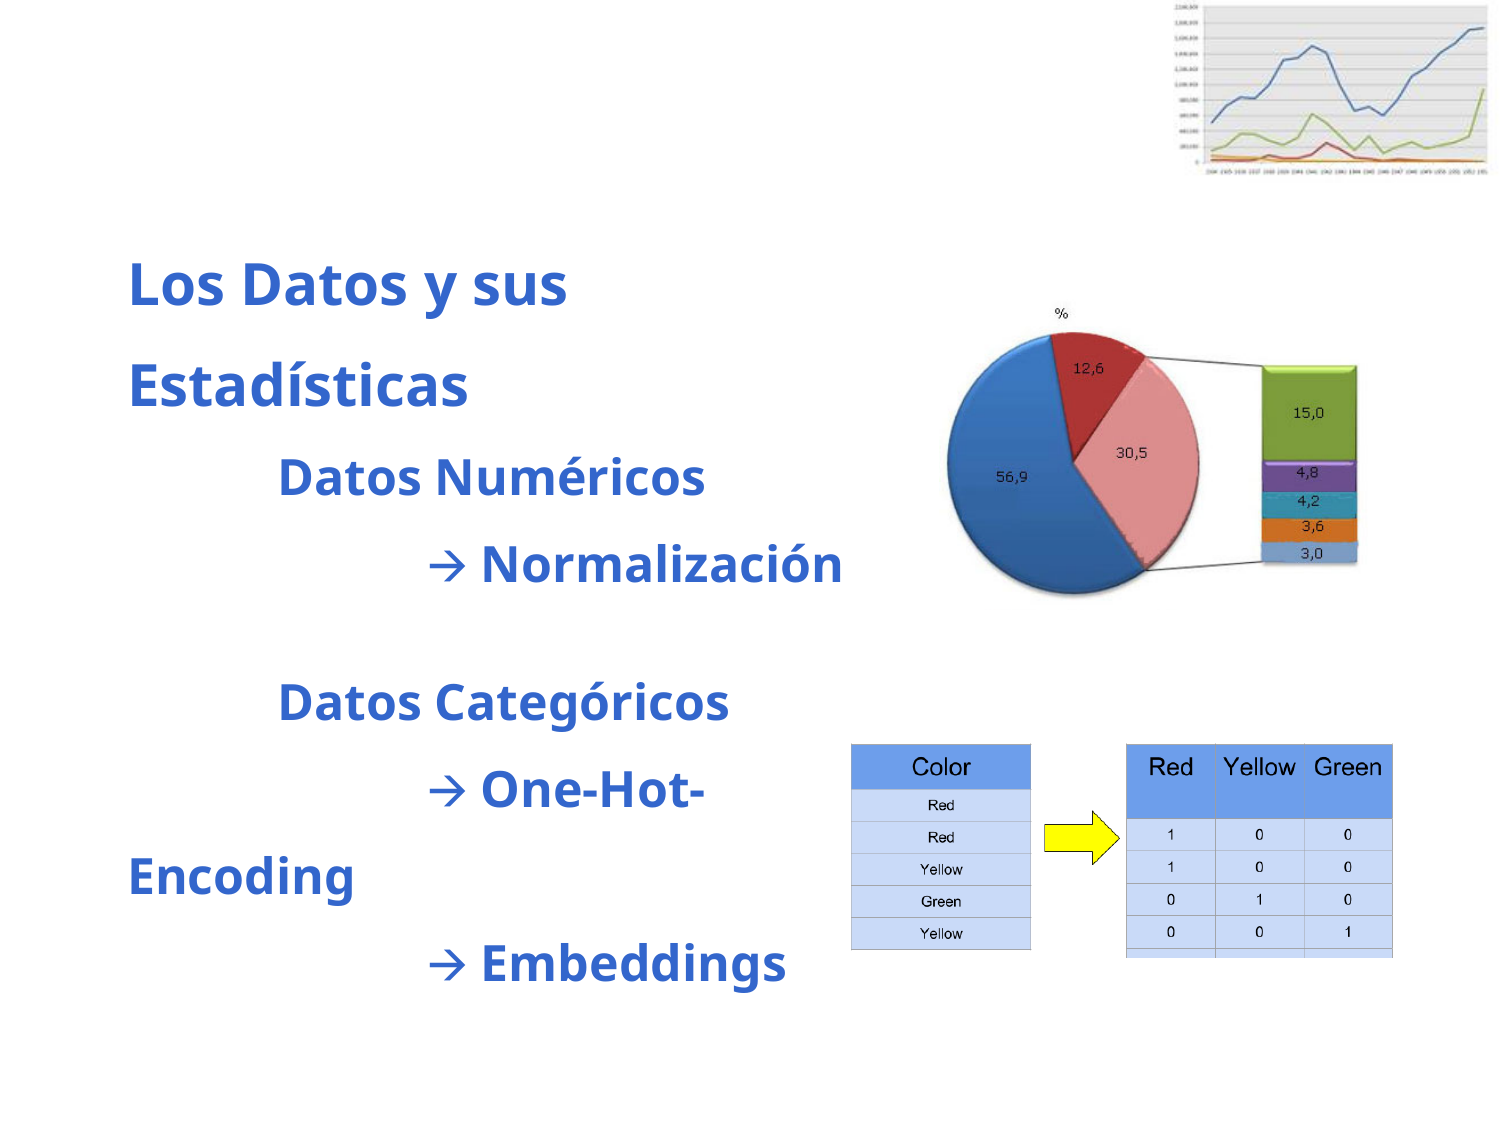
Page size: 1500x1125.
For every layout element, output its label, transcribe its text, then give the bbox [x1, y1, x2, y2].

picture [844, 739, 1400, 958]
text_box [725, 537, 775, 588]
text_box Los Datos y sus Estadísticas Datos Numéricos 🡪 Normalización Datos Categóricos 🡪 One-Hot-Encoding 🡪 Embeddings [112, 208, 929, 811]
picture [938, 290, 1371, 611]
picture [1173, 0, 1500, 183]
